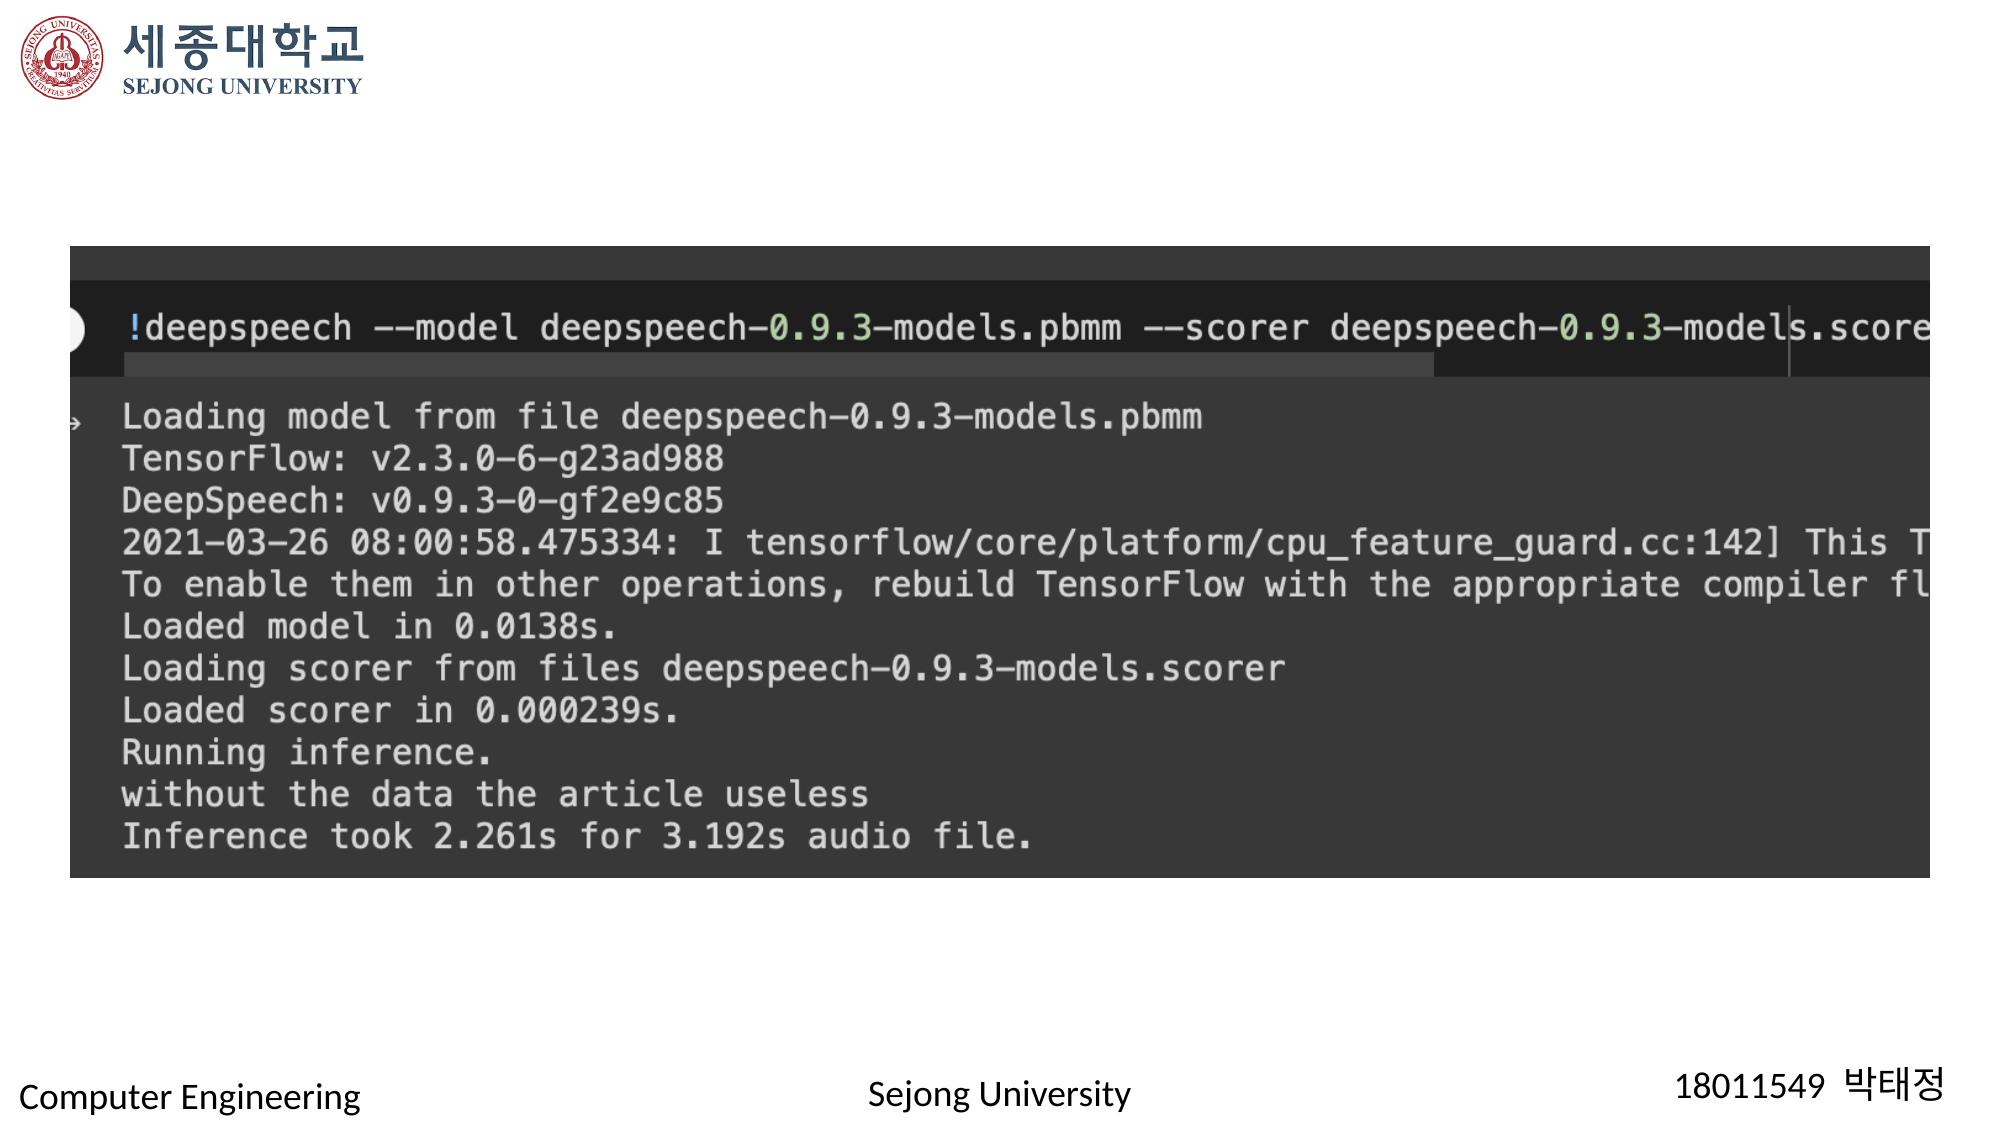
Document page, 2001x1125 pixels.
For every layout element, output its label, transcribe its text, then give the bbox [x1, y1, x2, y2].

picture [70, 246, 1930, 879]
text_box Sejong University [853, 1061, 1147, 1125]
picture [2, 0, 384, 114]
text_box 18011549 박태정 [1658, 1053, 1962, 1114]
text_box Computer Engineering [4, 1064, 377, 1125]
